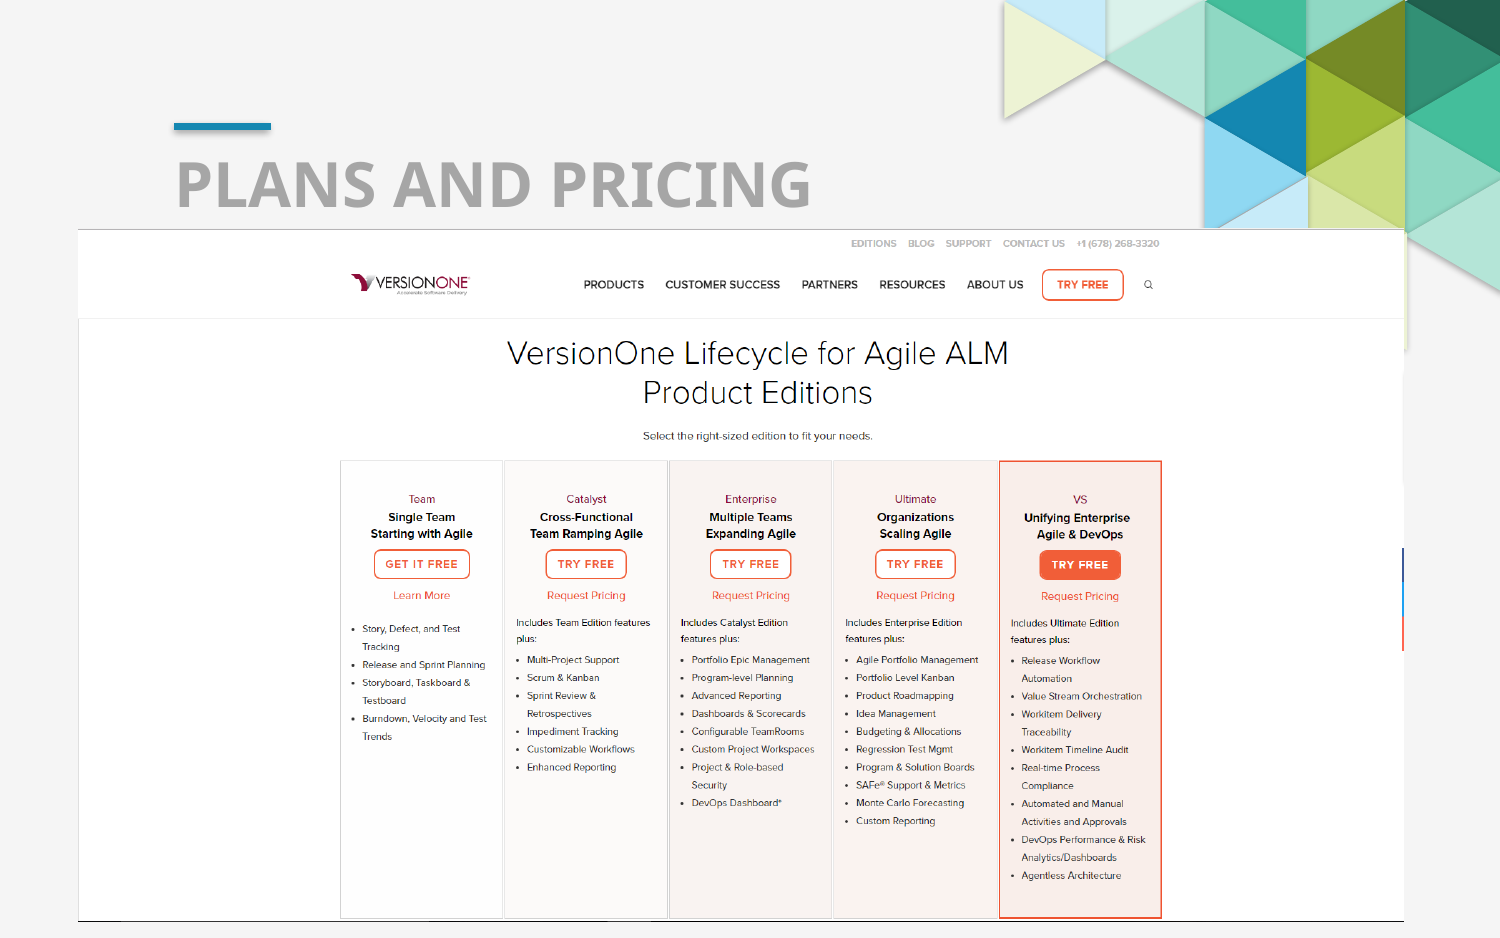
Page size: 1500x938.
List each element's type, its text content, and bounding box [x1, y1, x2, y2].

list PLANS AND PRICING [174, 153, 1308, 213]
picture [78, 228, 1405, 922]
